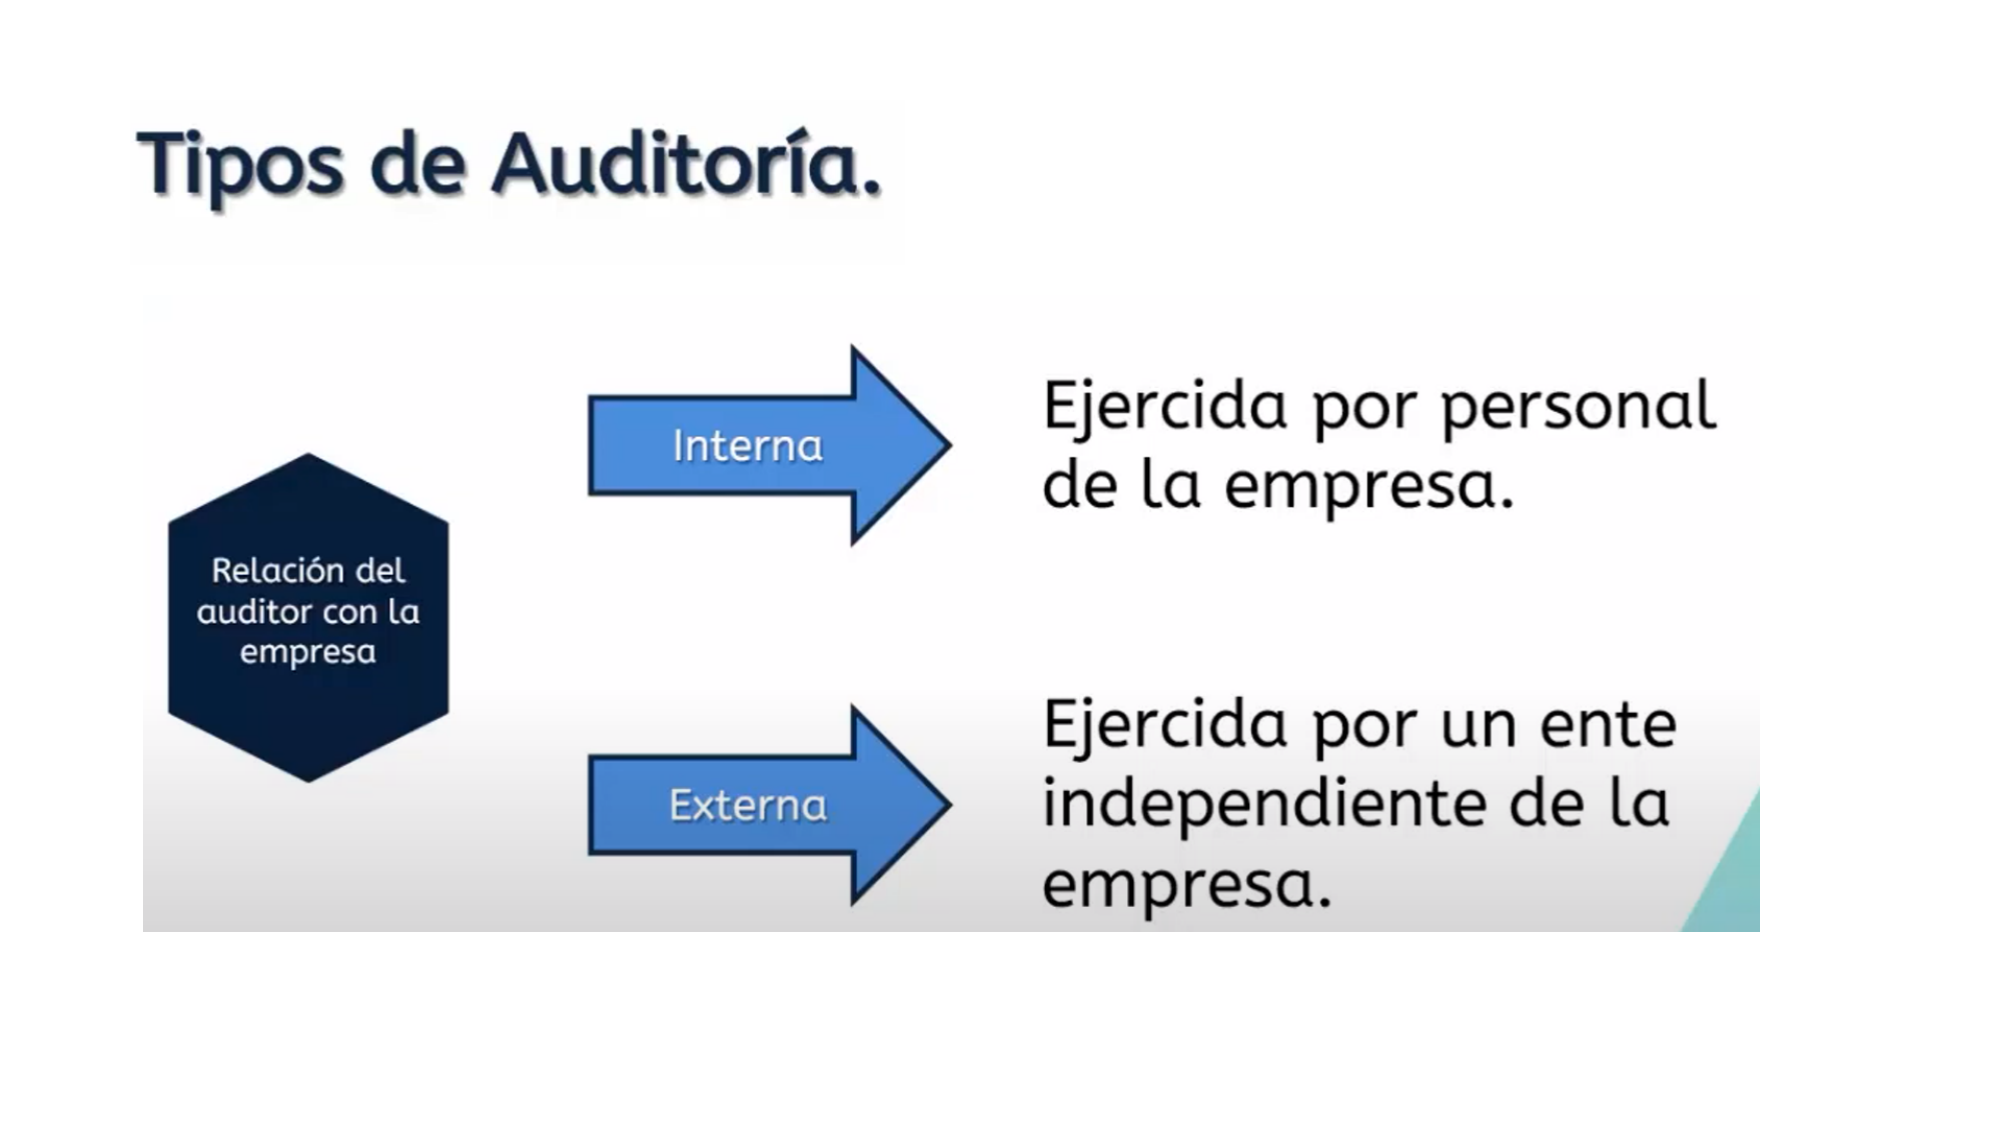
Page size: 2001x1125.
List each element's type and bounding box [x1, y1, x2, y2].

picture [130, 100, 905, 265]
picture [143, 295, 1760, 932]
